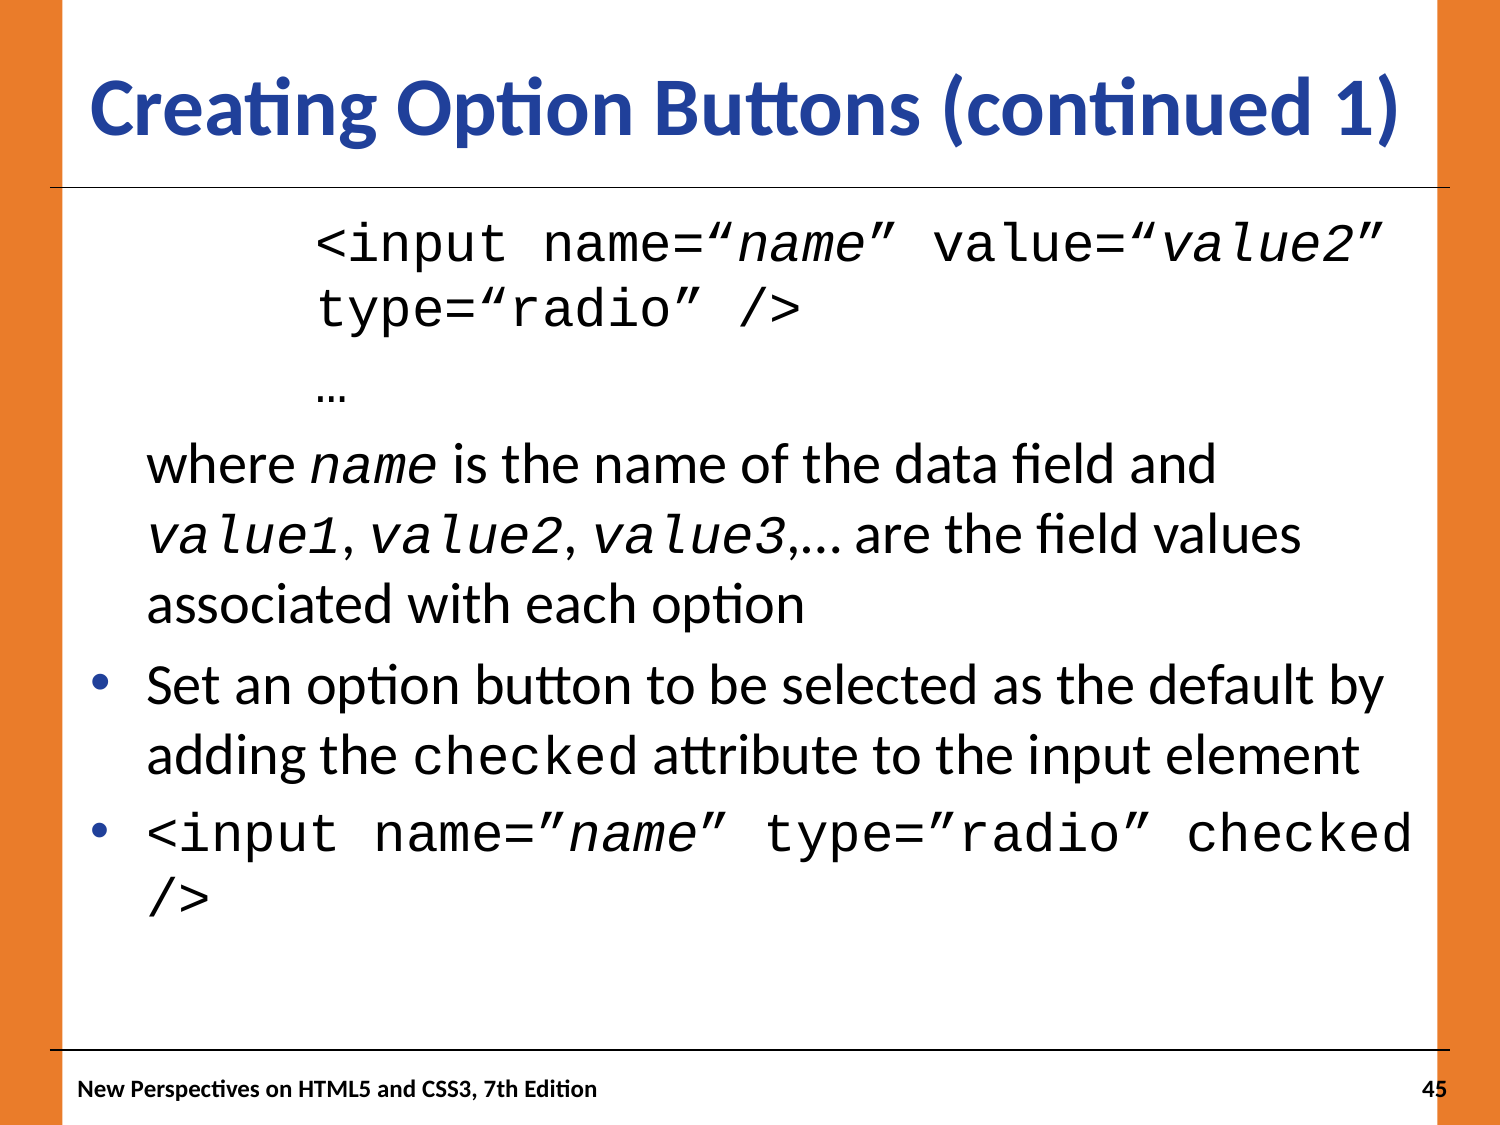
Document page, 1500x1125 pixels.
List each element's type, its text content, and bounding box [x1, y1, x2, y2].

list <input name=“name” value=“value2” type=“radio” /> … where name is the name of the data field and value1, value2, value3,… are the field values associated with each option Set an option button to be selected as the default by adding the checked attribute to the input element <input name=”name” type=”radio” checked /> [74, 199, 1438, 1006]
title Creating Option Buttons (continued 1) [74, 24, 1438, 181]
footer New Perspectives on HTML5 and CSS3, 7th Edition [62, 1050, 1374, 1125]
slide_number 45 [1374, 1050, 1463, 1125]
